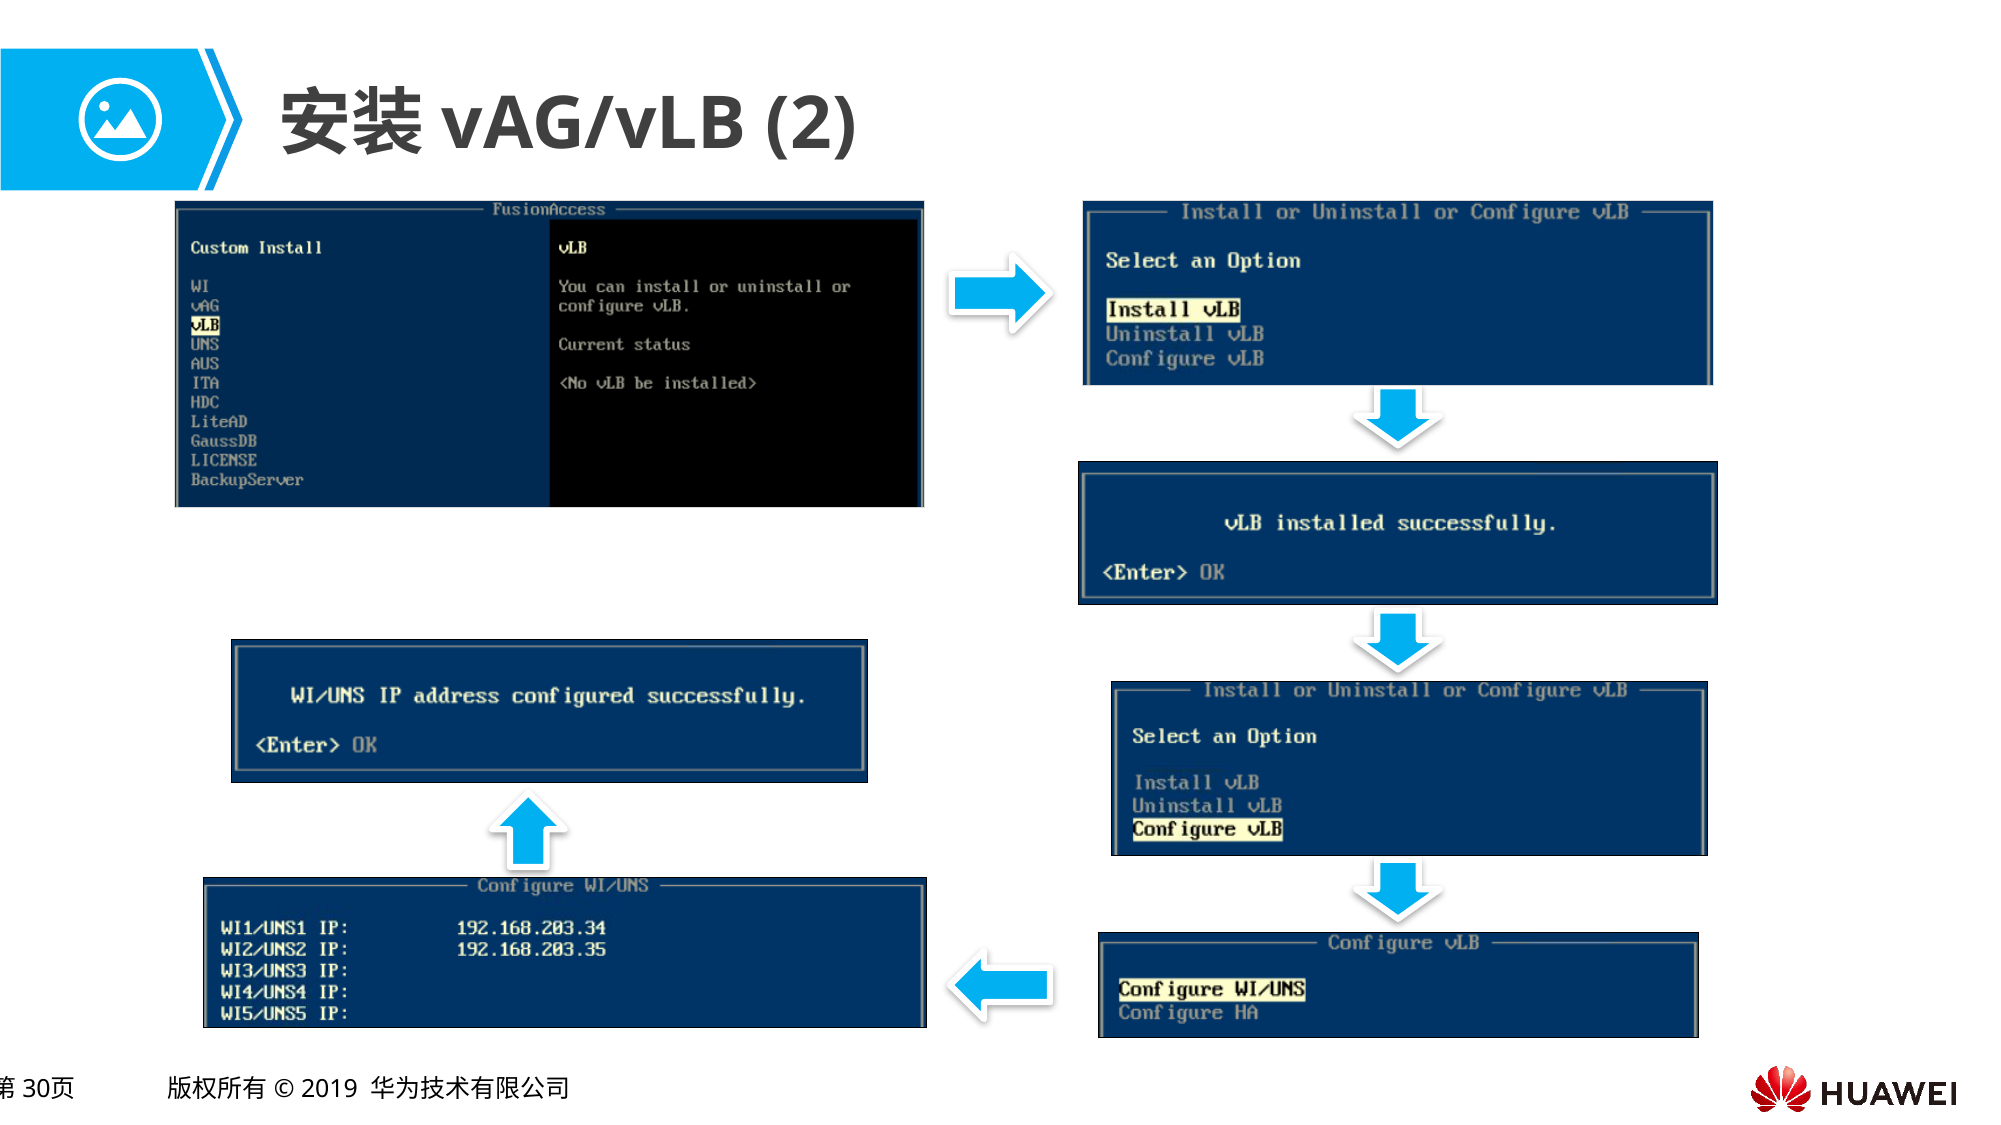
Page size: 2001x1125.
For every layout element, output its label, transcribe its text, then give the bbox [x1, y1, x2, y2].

text_box [488, 791, 568, 871]
picture [1082, 200, 1714, 386]
text_box [1353, 864, 1443, 922]
text_box [1353, 393, 1443, 449]
picture [1097, 932, 1699, 1038]
text_box [1353, 613, 1443, 673]
title 安装vAG/vLB (2) [261, 67, 1875, 173]
picture [231, 638, 868, 783]
picture [1078, 461, 1718, 606]
picture [203, 877, 927, 1028]
picture [1751, 1066, 1956, 1112]
text_box [946, 947, 1054, 1023]
picture [1111, 680, 1708, 857]
picture [174, 200, 925, 509]
text_box [948, 252, 1054, 334]
